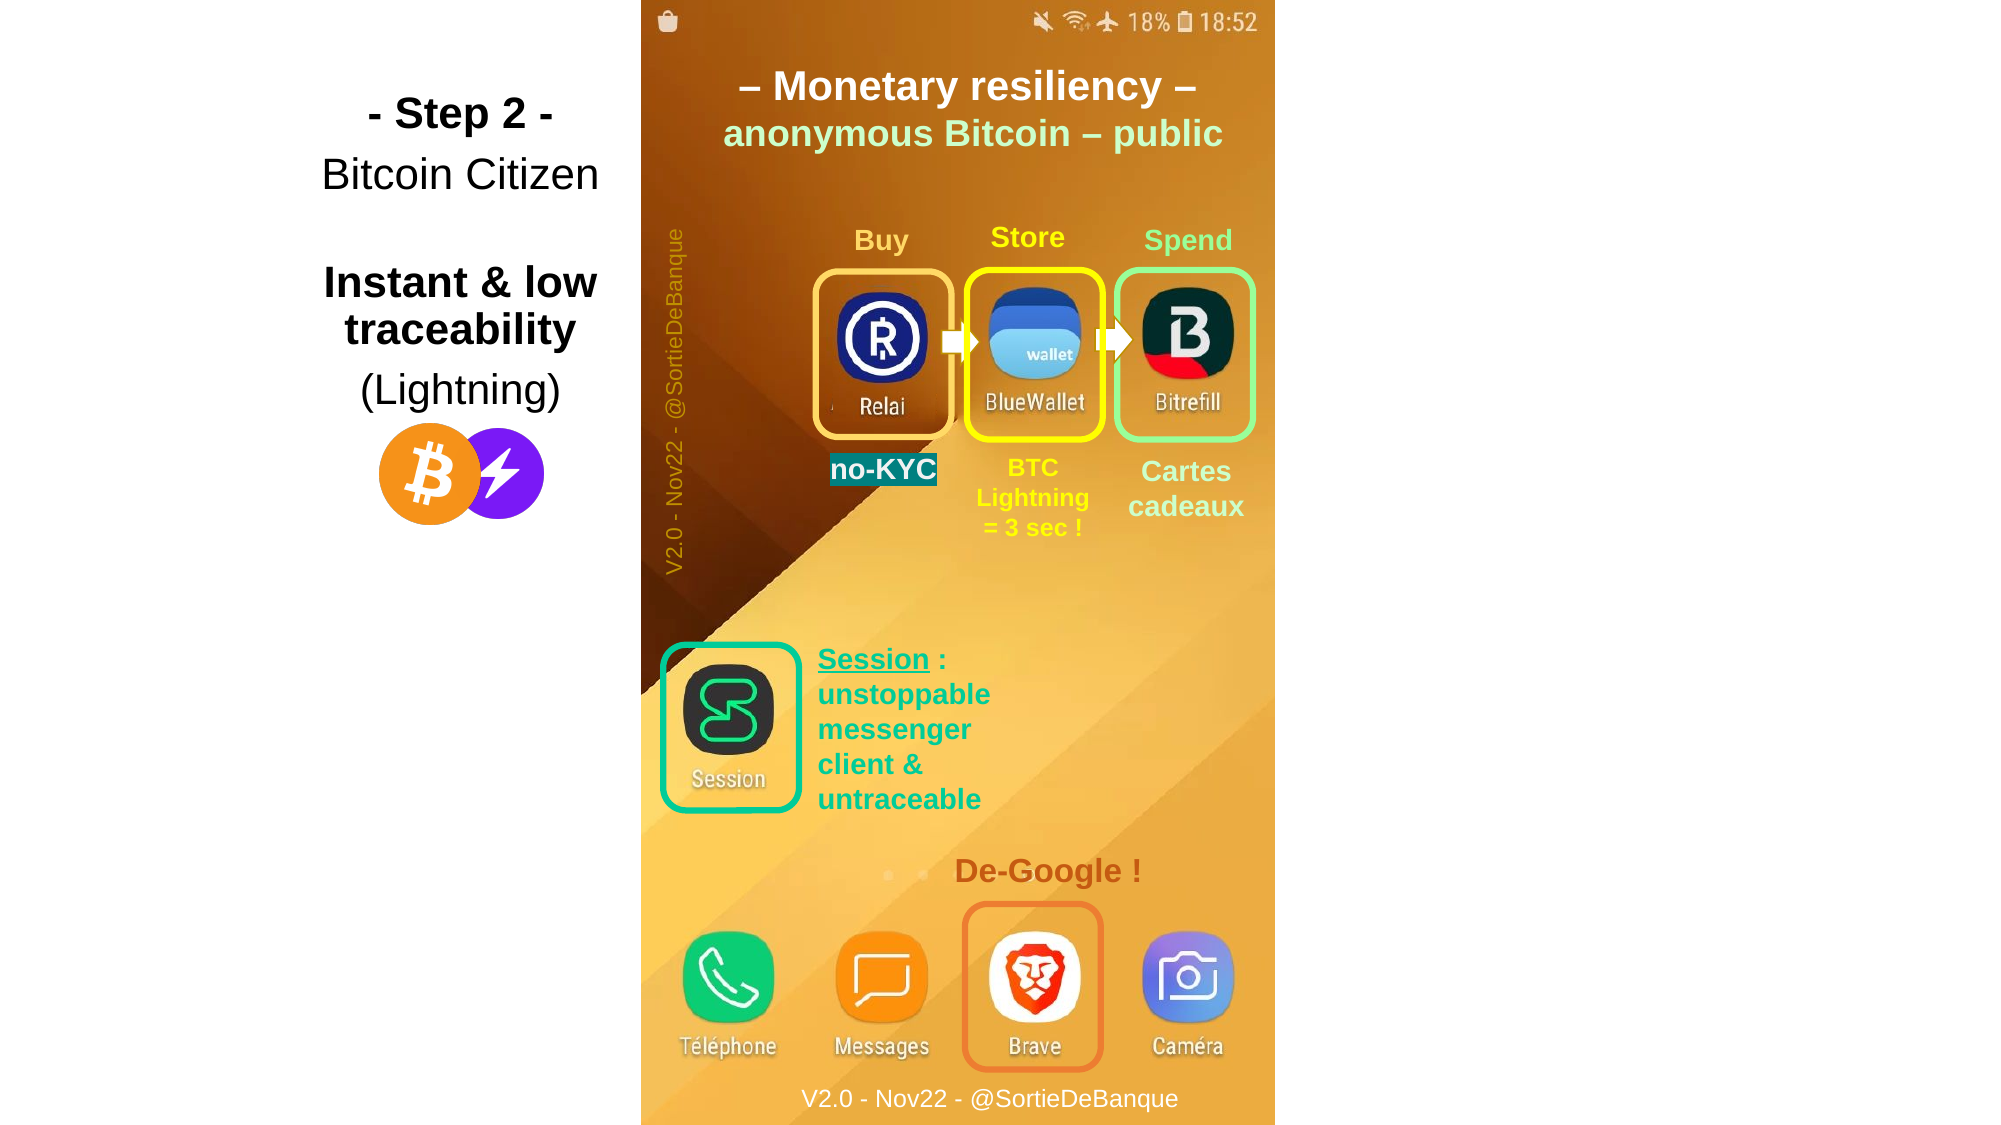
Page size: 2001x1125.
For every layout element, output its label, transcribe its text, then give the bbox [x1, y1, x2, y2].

picture [641, 0, 1275, 1125]
picture [379, 423, 544, 525]
list - Step 2 - Bitcoin Citizen Instant & low traceability (Lightning) [298, 83, 624, 429]
